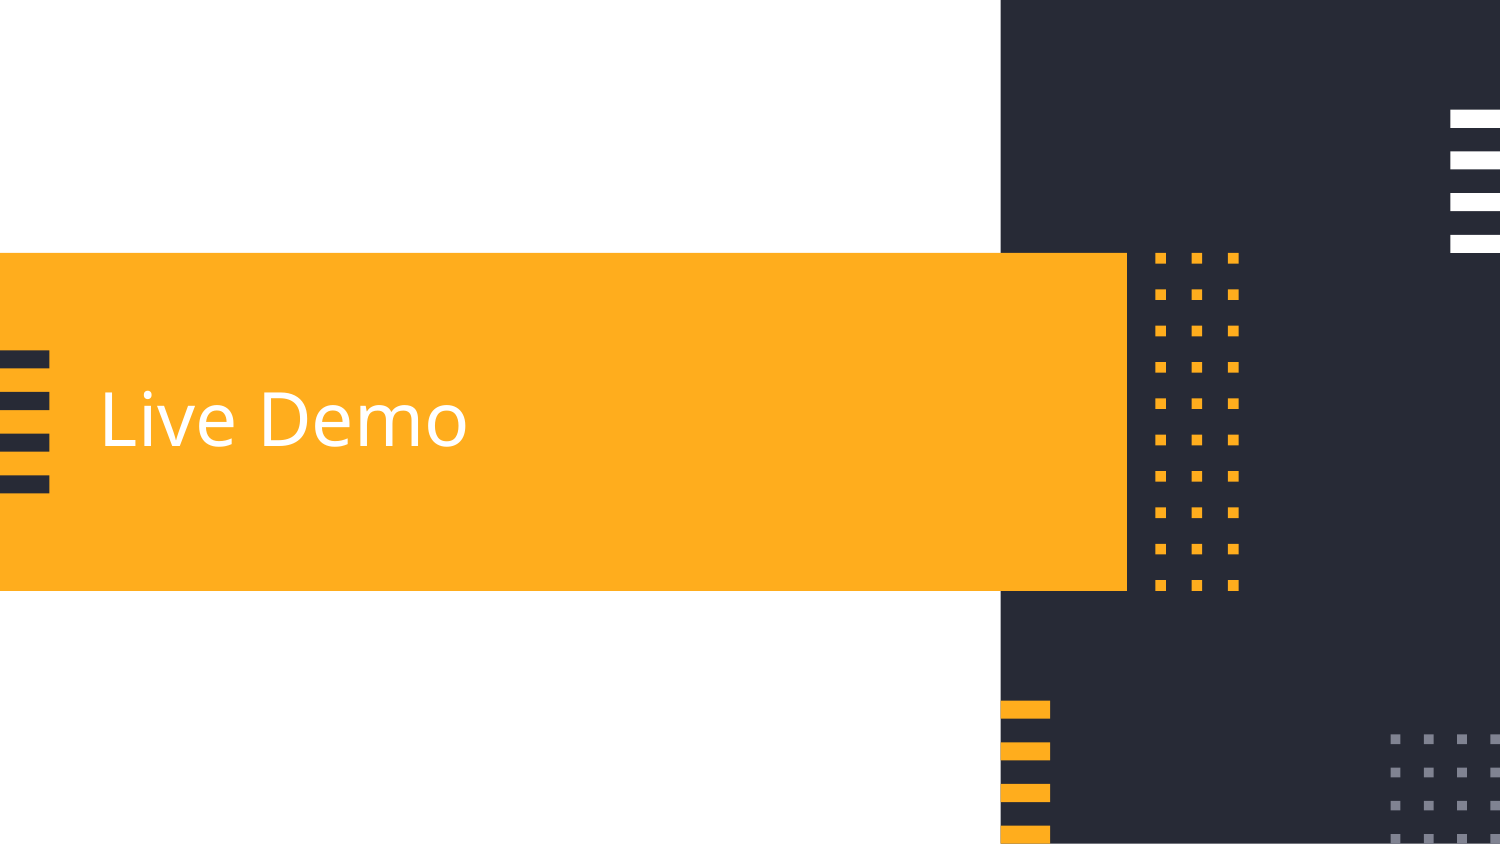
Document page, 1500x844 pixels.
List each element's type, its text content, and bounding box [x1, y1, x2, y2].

title Live Demo [98, 255, 1001, 591]
